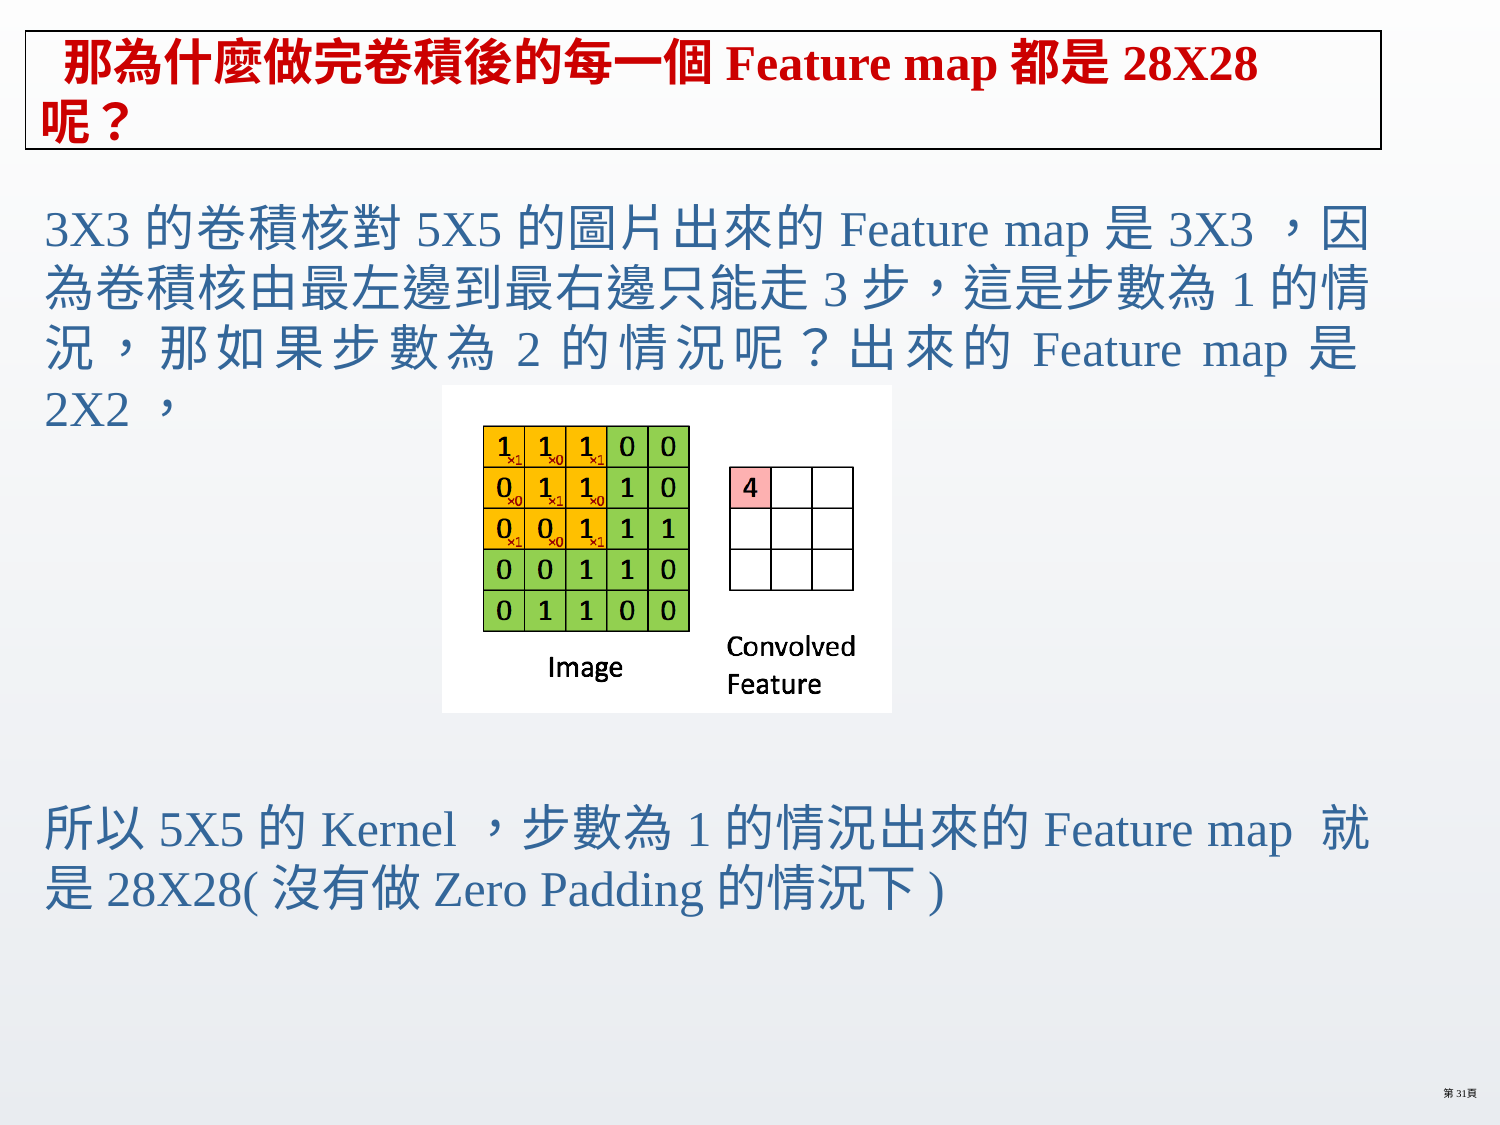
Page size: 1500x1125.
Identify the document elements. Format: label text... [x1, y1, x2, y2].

picture [442, 385, 892, 714]
list 3X3的卷積核對5X5的圖片出來的Feature map是3X3，因為卷積核由最左邊到最右邊只能走3步，這是步數為1的情況，那如果步數為2的情況呢？出來的Feature map是2X2， 所以5X5的Kernel，步數為1的情況出來的Feature map 就是28X28(沒有做Zero Padding的情況下) [29, 189, 1386, 1017]
title 那為什麼做完卷積後的每一個Feature map都是28X28呢？ [25, 30, 1382, 150]
